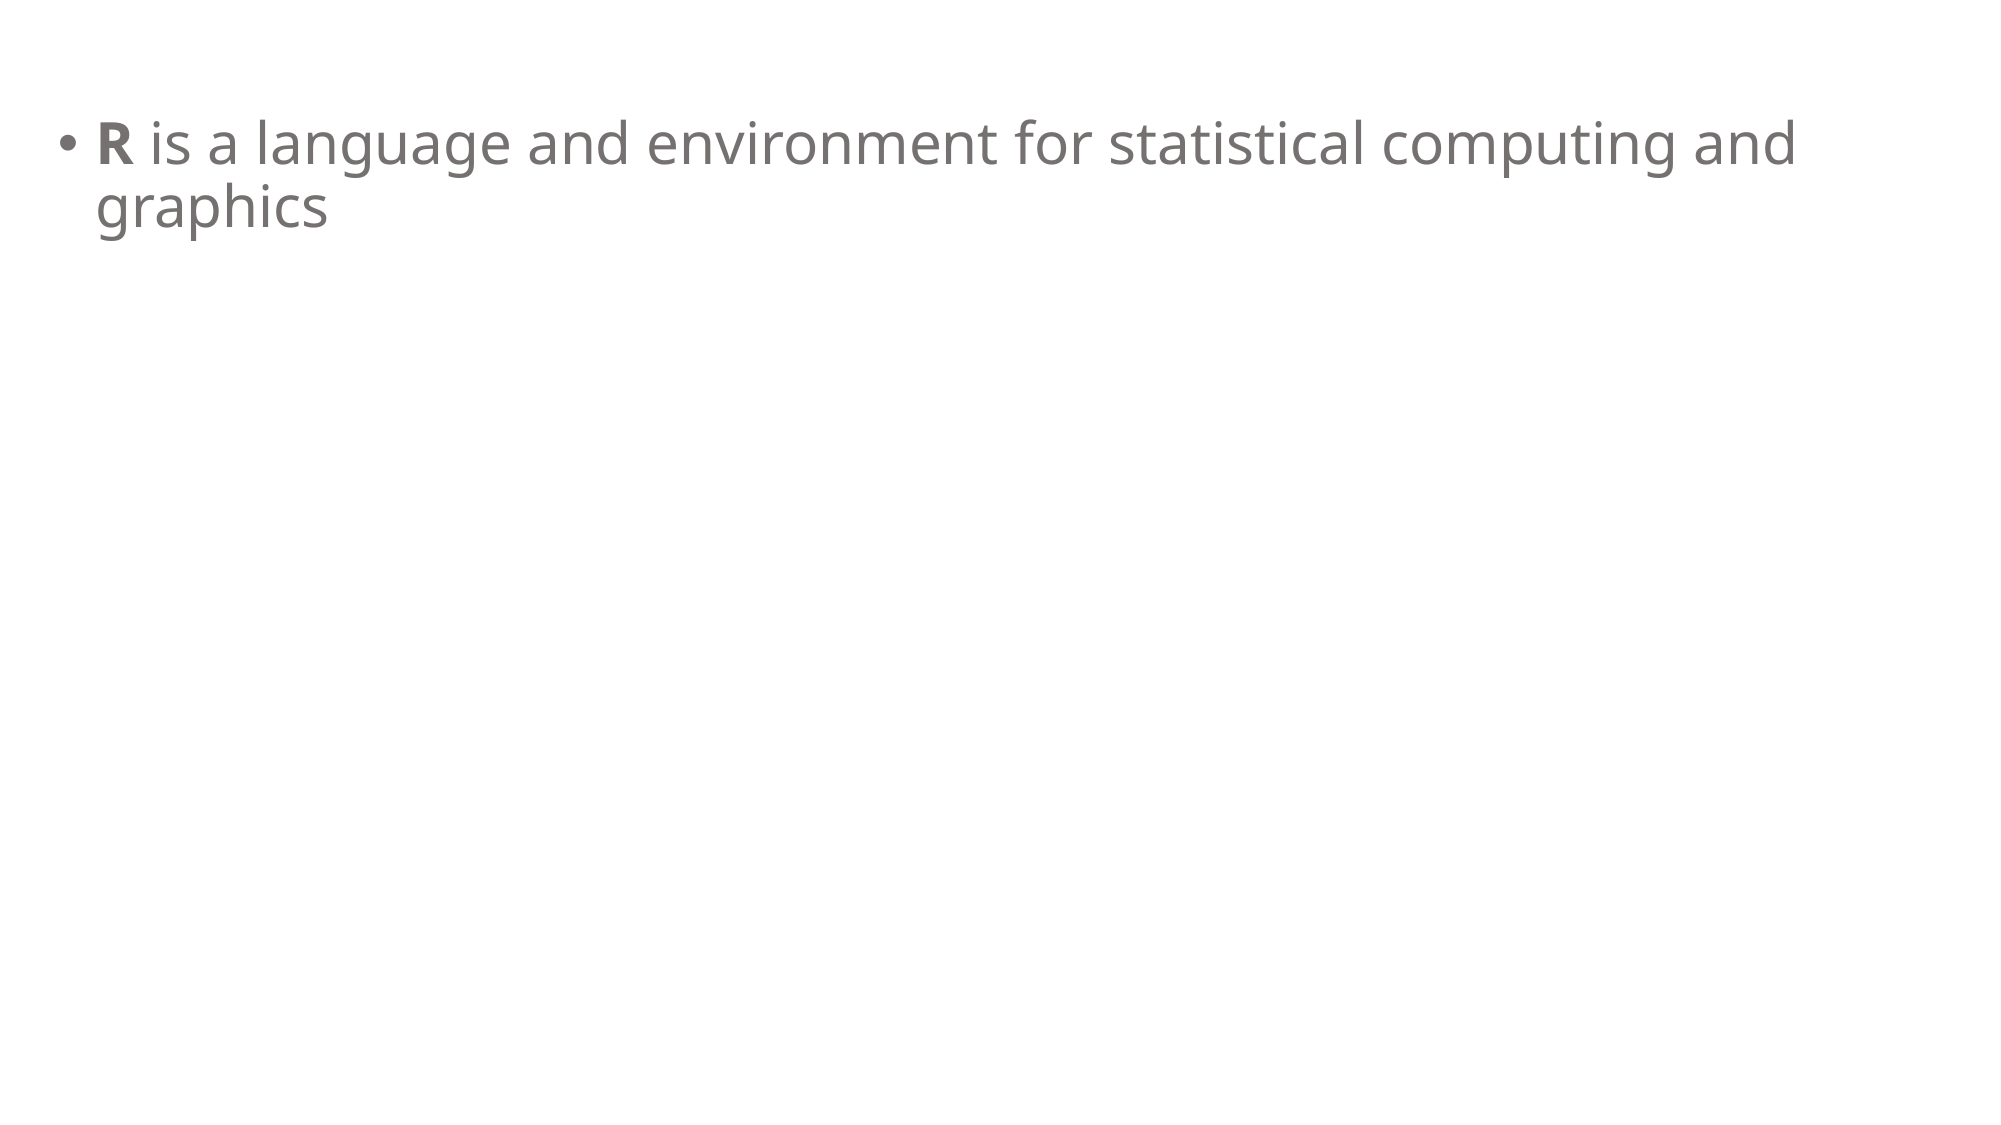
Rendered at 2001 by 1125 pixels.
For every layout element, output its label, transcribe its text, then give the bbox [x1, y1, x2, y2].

list R is a language and environment for statistical computing and graphics [42, 107, 2000, 1070]
